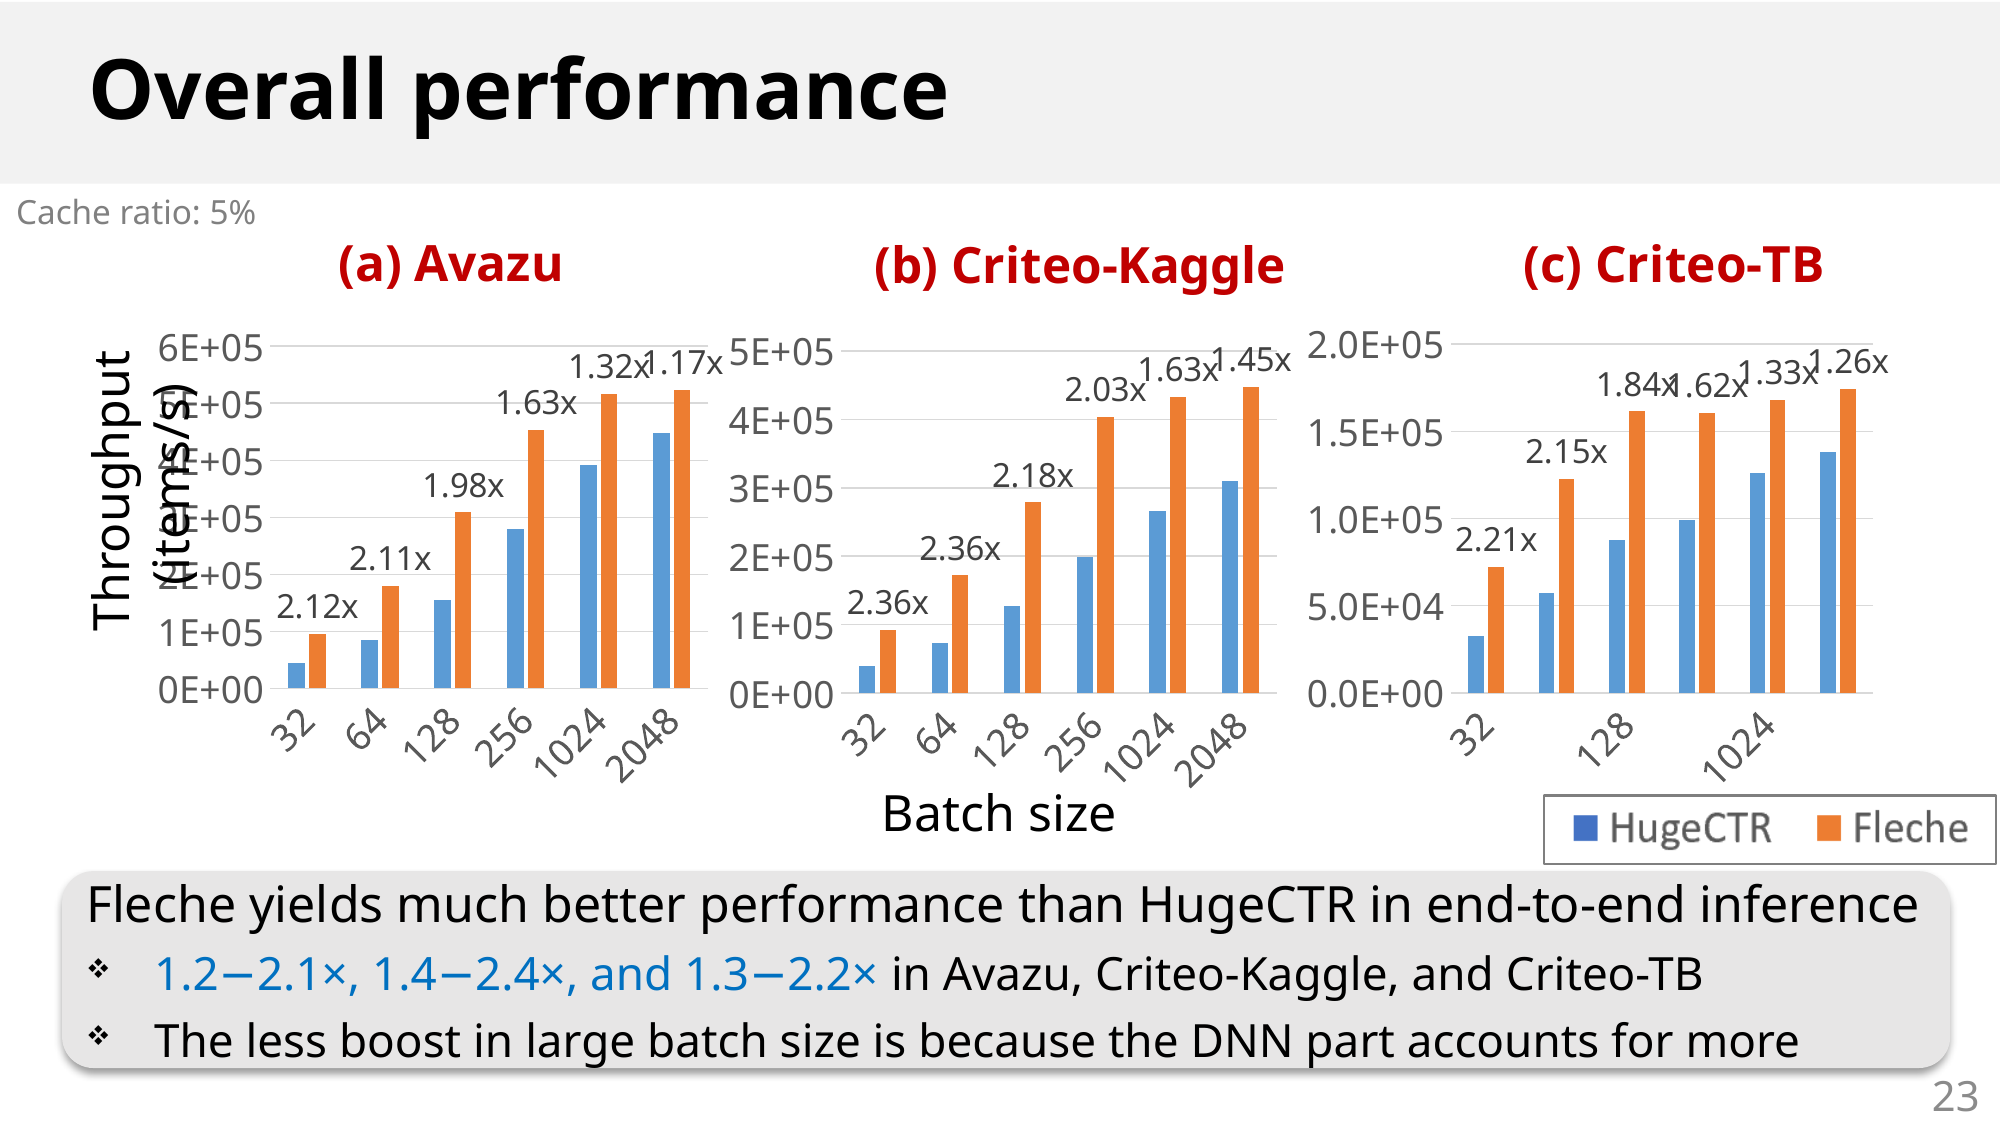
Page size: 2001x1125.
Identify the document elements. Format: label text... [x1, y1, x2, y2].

slide_number 23 [1544, 1067, 1995, 1125]
text_box Overall performance [0, 1, 2000, 184]
picture [1544, 796, 1995, 863]
text_box Fleche yields much better performance than HugeCTR in end-to-end inference 1.2−2.1×, 1.4−2.4×, and 1.3−2.2× in Avazu, Criteo-Kaggle, and Criteo-TB The less boost in large batch size is because the DNN part accounts for more [61, 870, 1952, 1070]
text_box Throughput (items/s) [72, 227, 145, 742]
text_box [145, 188, 1890, 810]
text_box Batch size [829, 810, 1170, 849]
text_box Cache ratio: 5% [0, 183, 272, 272]
